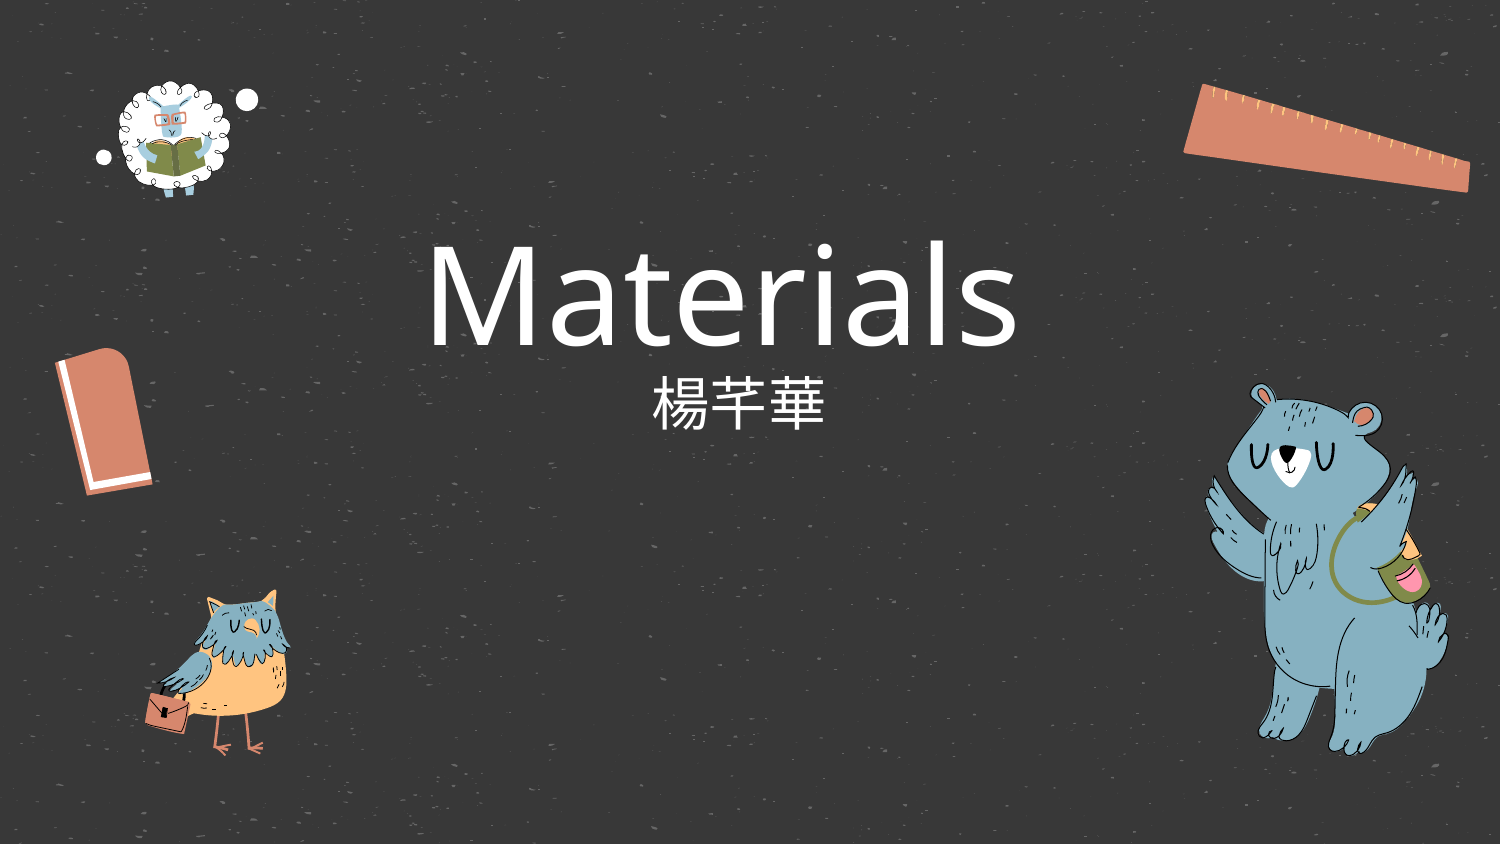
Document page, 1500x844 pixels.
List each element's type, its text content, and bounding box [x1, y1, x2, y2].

text_box [95, 149, 112, 166]
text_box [117, 79, 236, 197]
text_box [240, 88, 259, 112]
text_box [144, 589, 292, 757]
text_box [54, 347, 153, 496]
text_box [1182, 83, 1471, 193]
title Materials 楊芊華 [291, 212, 1188, 530]
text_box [1203, 382, 1450, 757]
